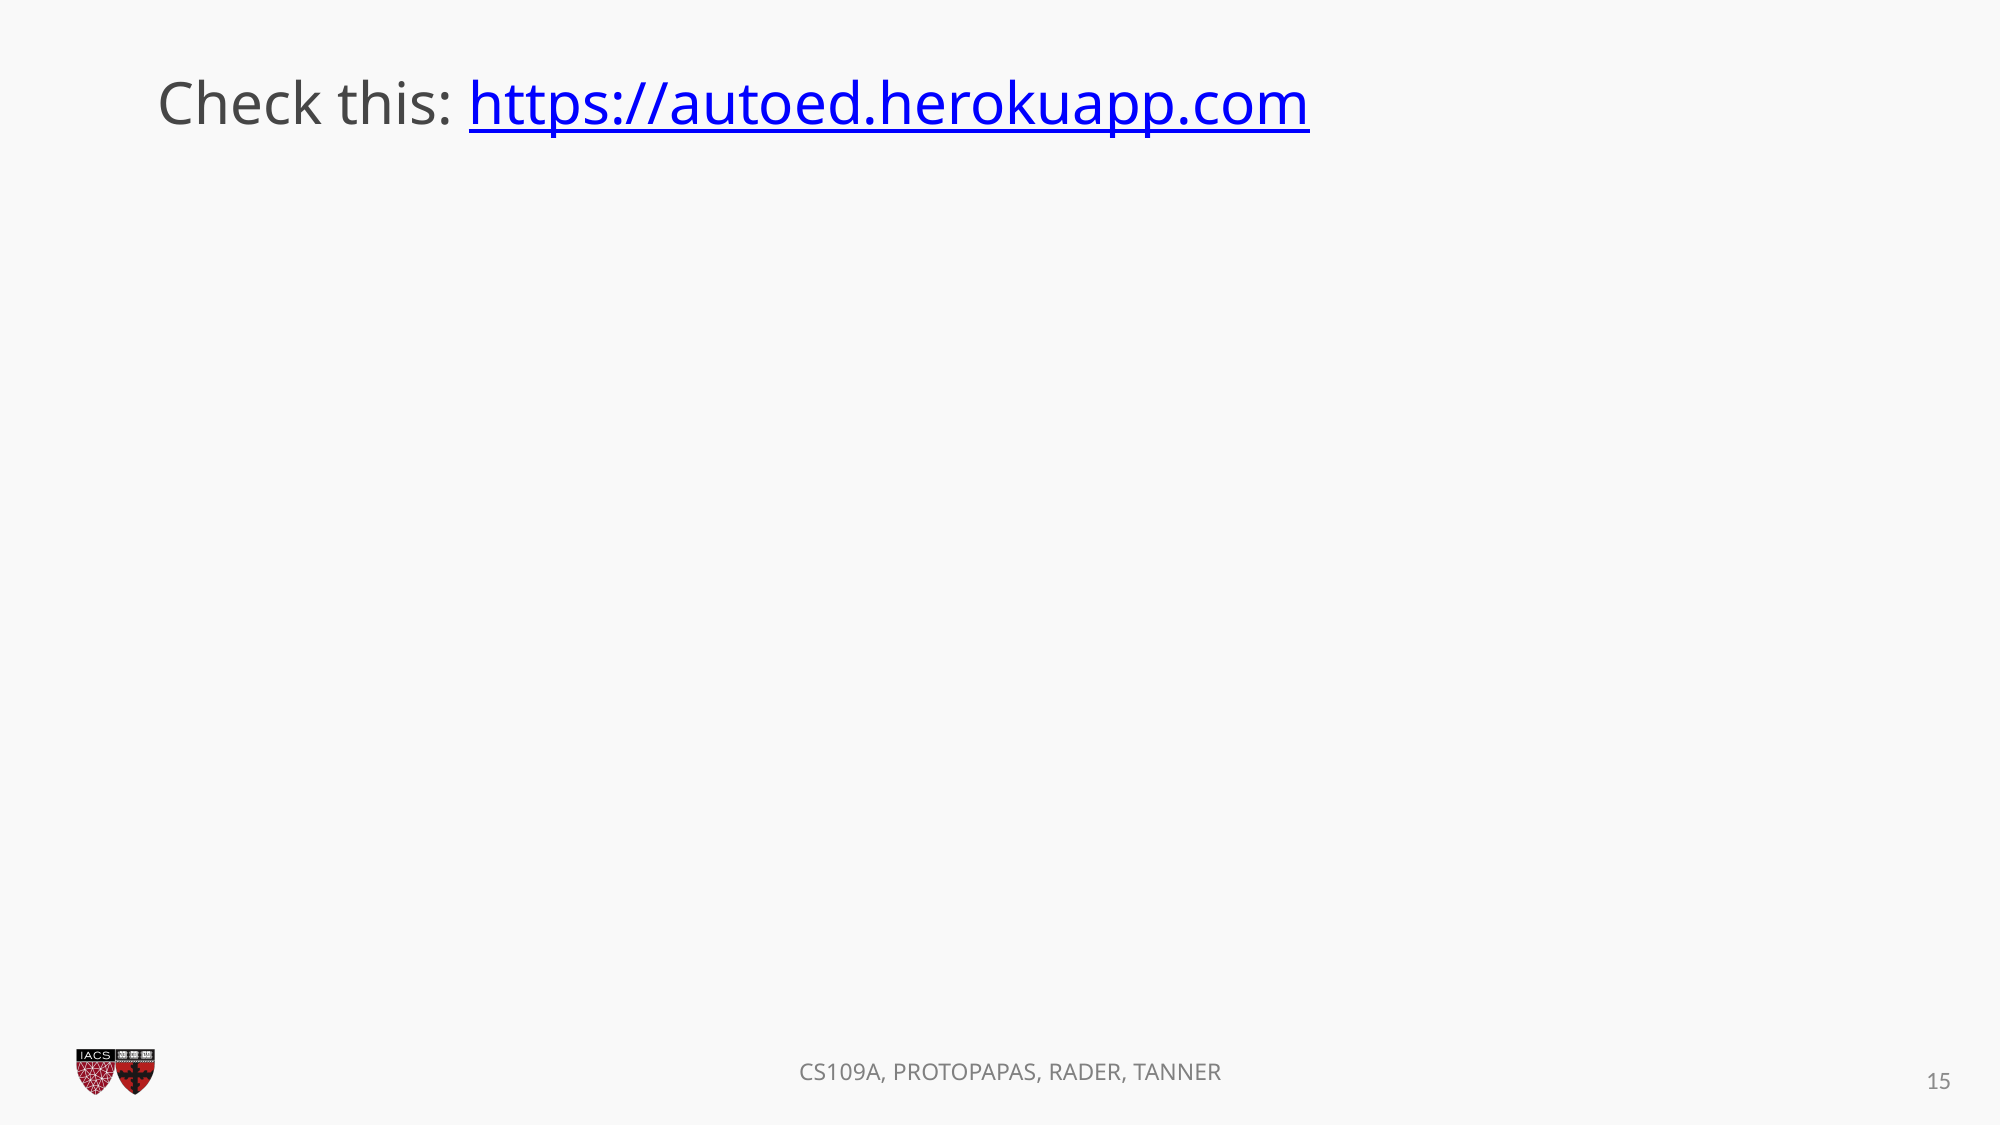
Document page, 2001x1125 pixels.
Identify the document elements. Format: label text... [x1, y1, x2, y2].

slide_number 15 [1500, 1050, 1967, 1110]
picture [75, 1049, 155, 1095]
list Check this: https://autoed.herokuapp.com [143, 58, 1838, 405]
